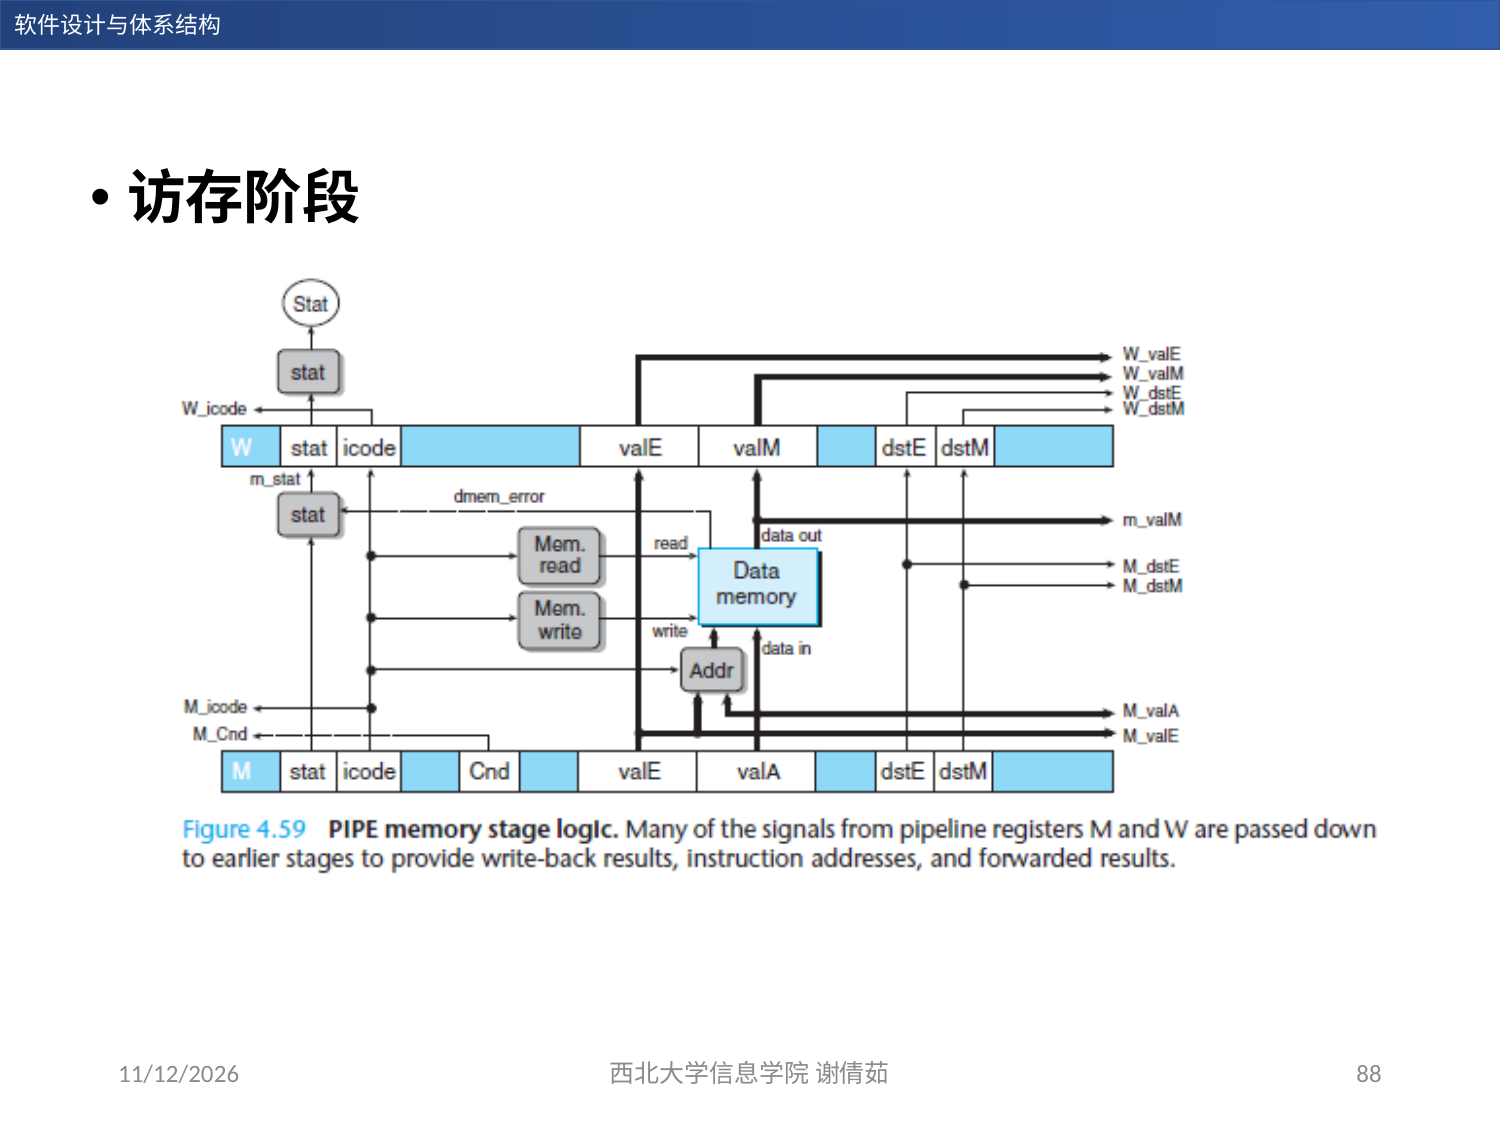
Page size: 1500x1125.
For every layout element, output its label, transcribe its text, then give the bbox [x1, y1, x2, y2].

footer 西北大学信息学院 谢倩茹 [496, 1042, 1004, 1103]
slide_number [103, 1042, 441, 1103]
list 访存阶段 [75, 160, 1425, 904]
slide_number 88 [1059, 1042, 1397, 1103]
picture [167, 277, 1383, 885]
